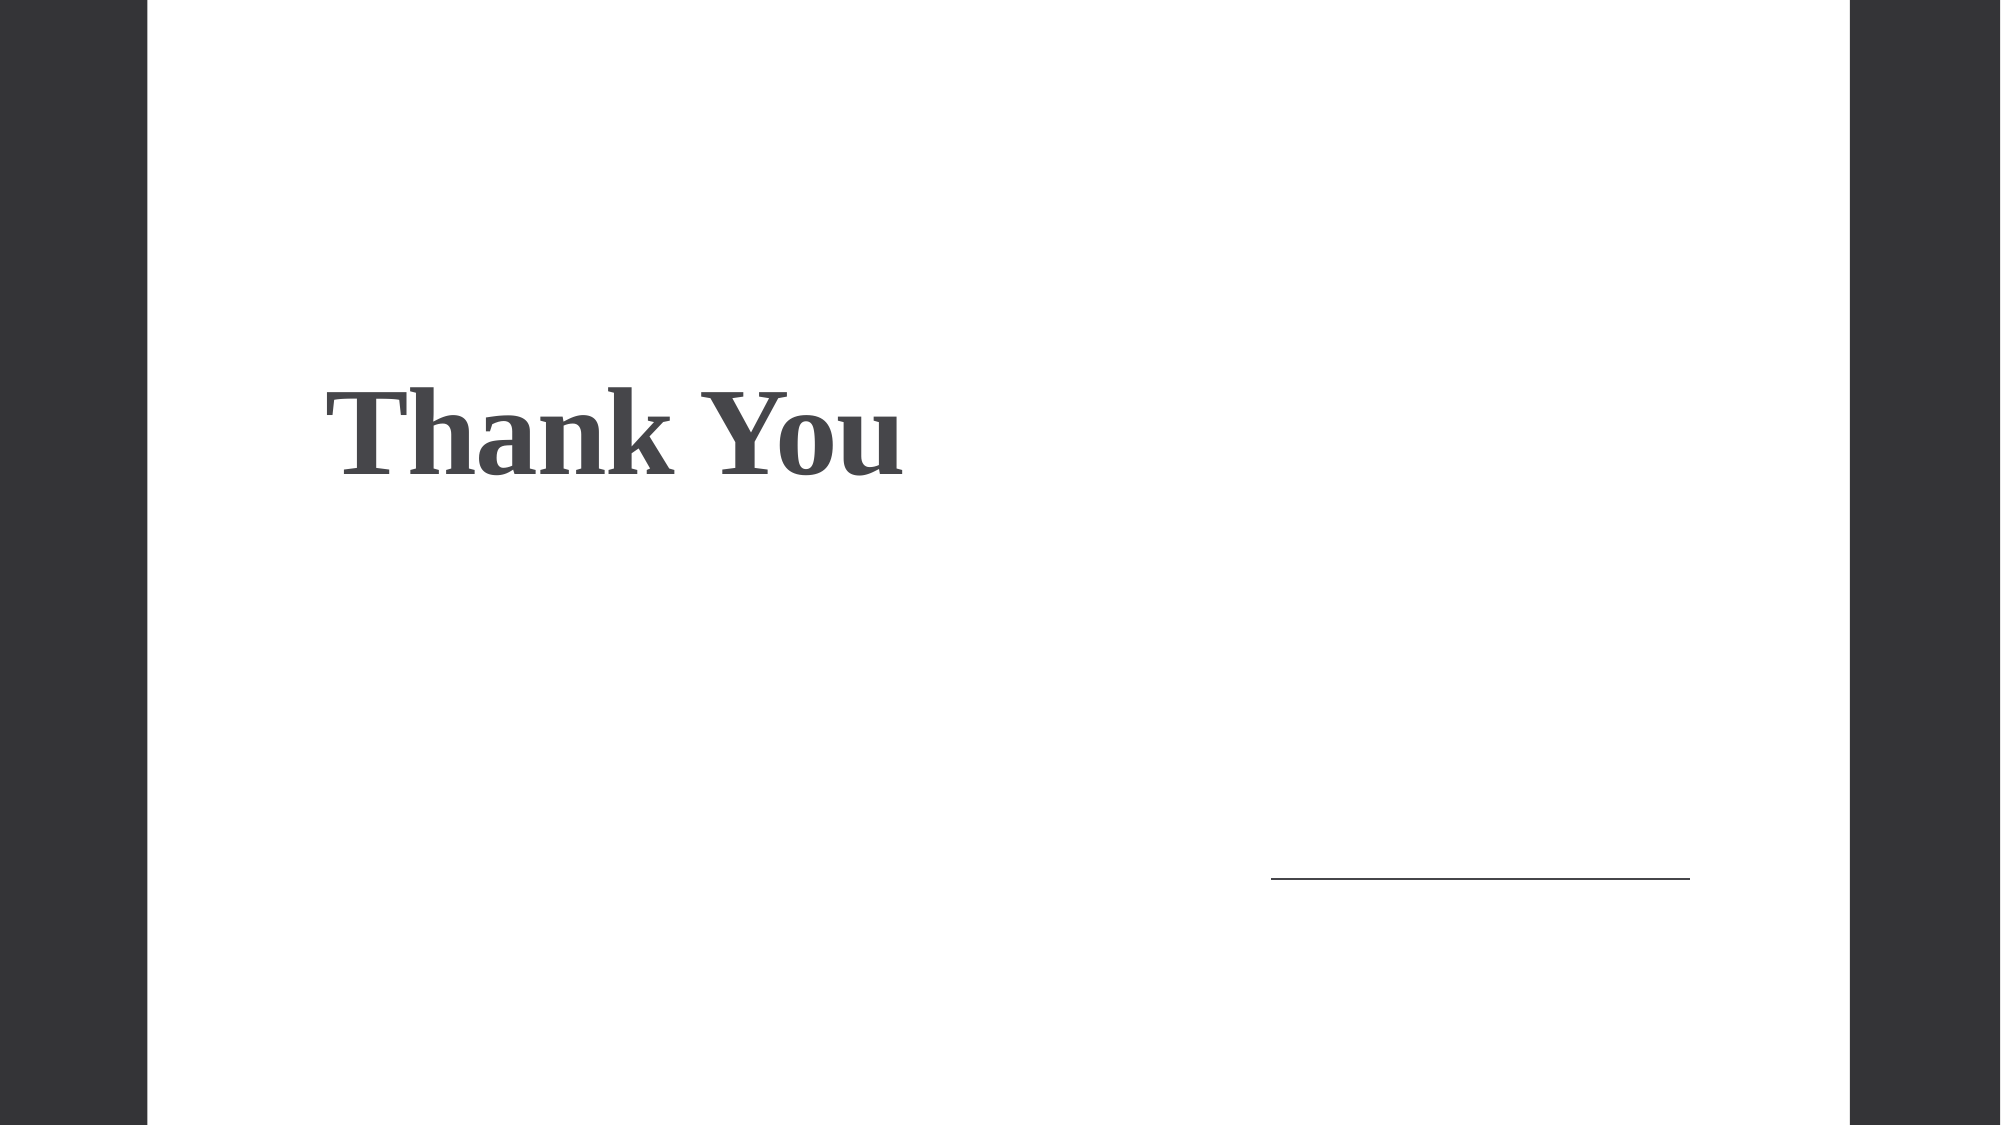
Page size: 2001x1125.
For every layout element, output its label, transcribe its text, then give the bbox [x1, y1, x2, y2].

text_box [149, 0, 1849, 1125]
title Thank You [310, 118, 1690, 755]
text_box [0, 0, 149, 1125]
text_box [1849, 0, 2000, 1125]
